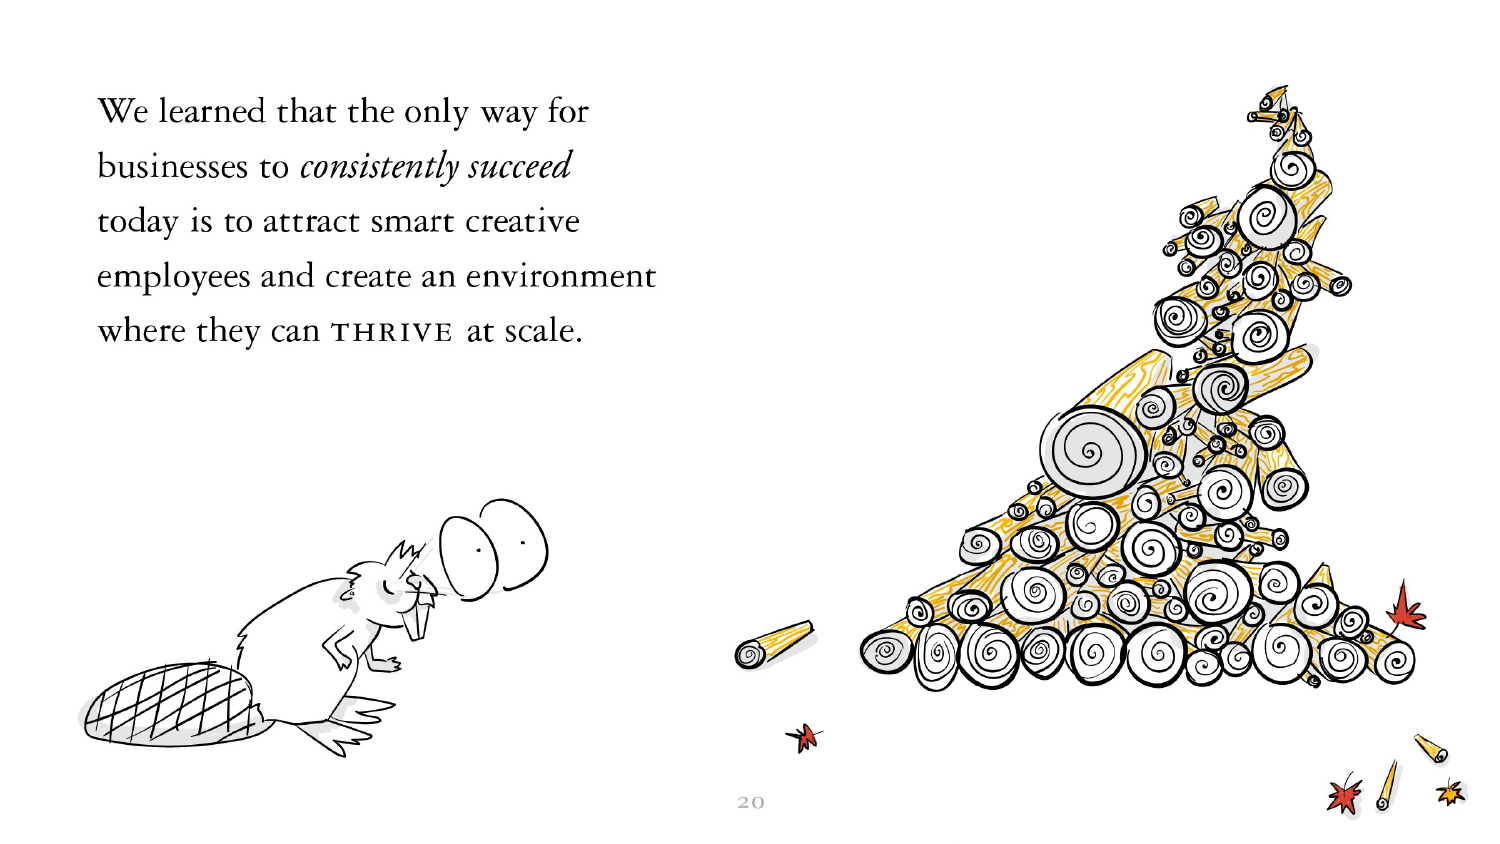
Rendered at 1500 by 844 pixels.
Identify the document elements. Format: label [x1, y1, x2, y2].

text_box [0, 0, 1500, 844]
